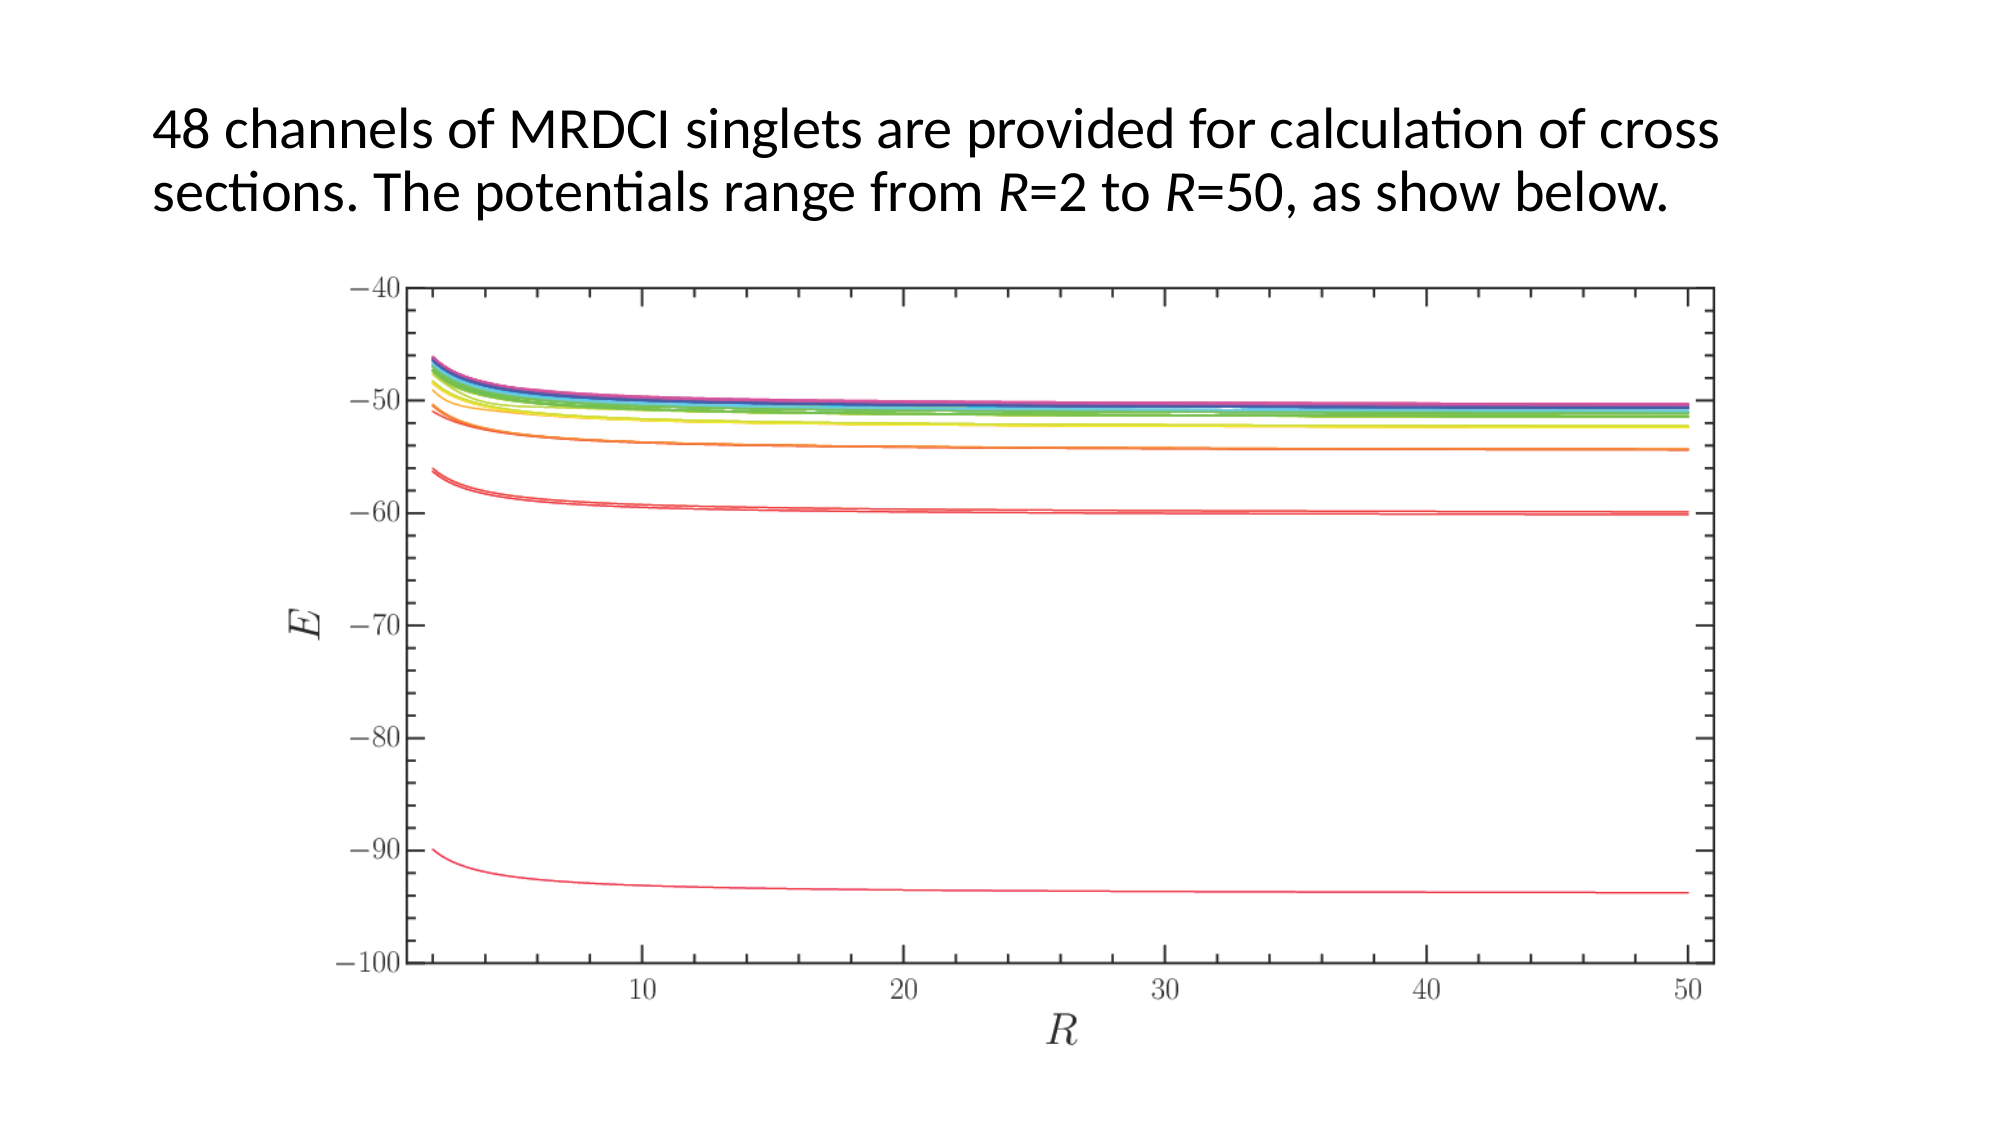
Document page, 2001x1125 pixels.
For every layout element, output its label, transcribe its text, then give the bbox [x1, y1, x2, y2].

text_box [277, 265, 1723, 1062]
list 48 channels of MRDCI singlets are provided for calculation of cross sections. The potentials range from R=2 to R=50, as show below. [137, 90, 1863, 266]
